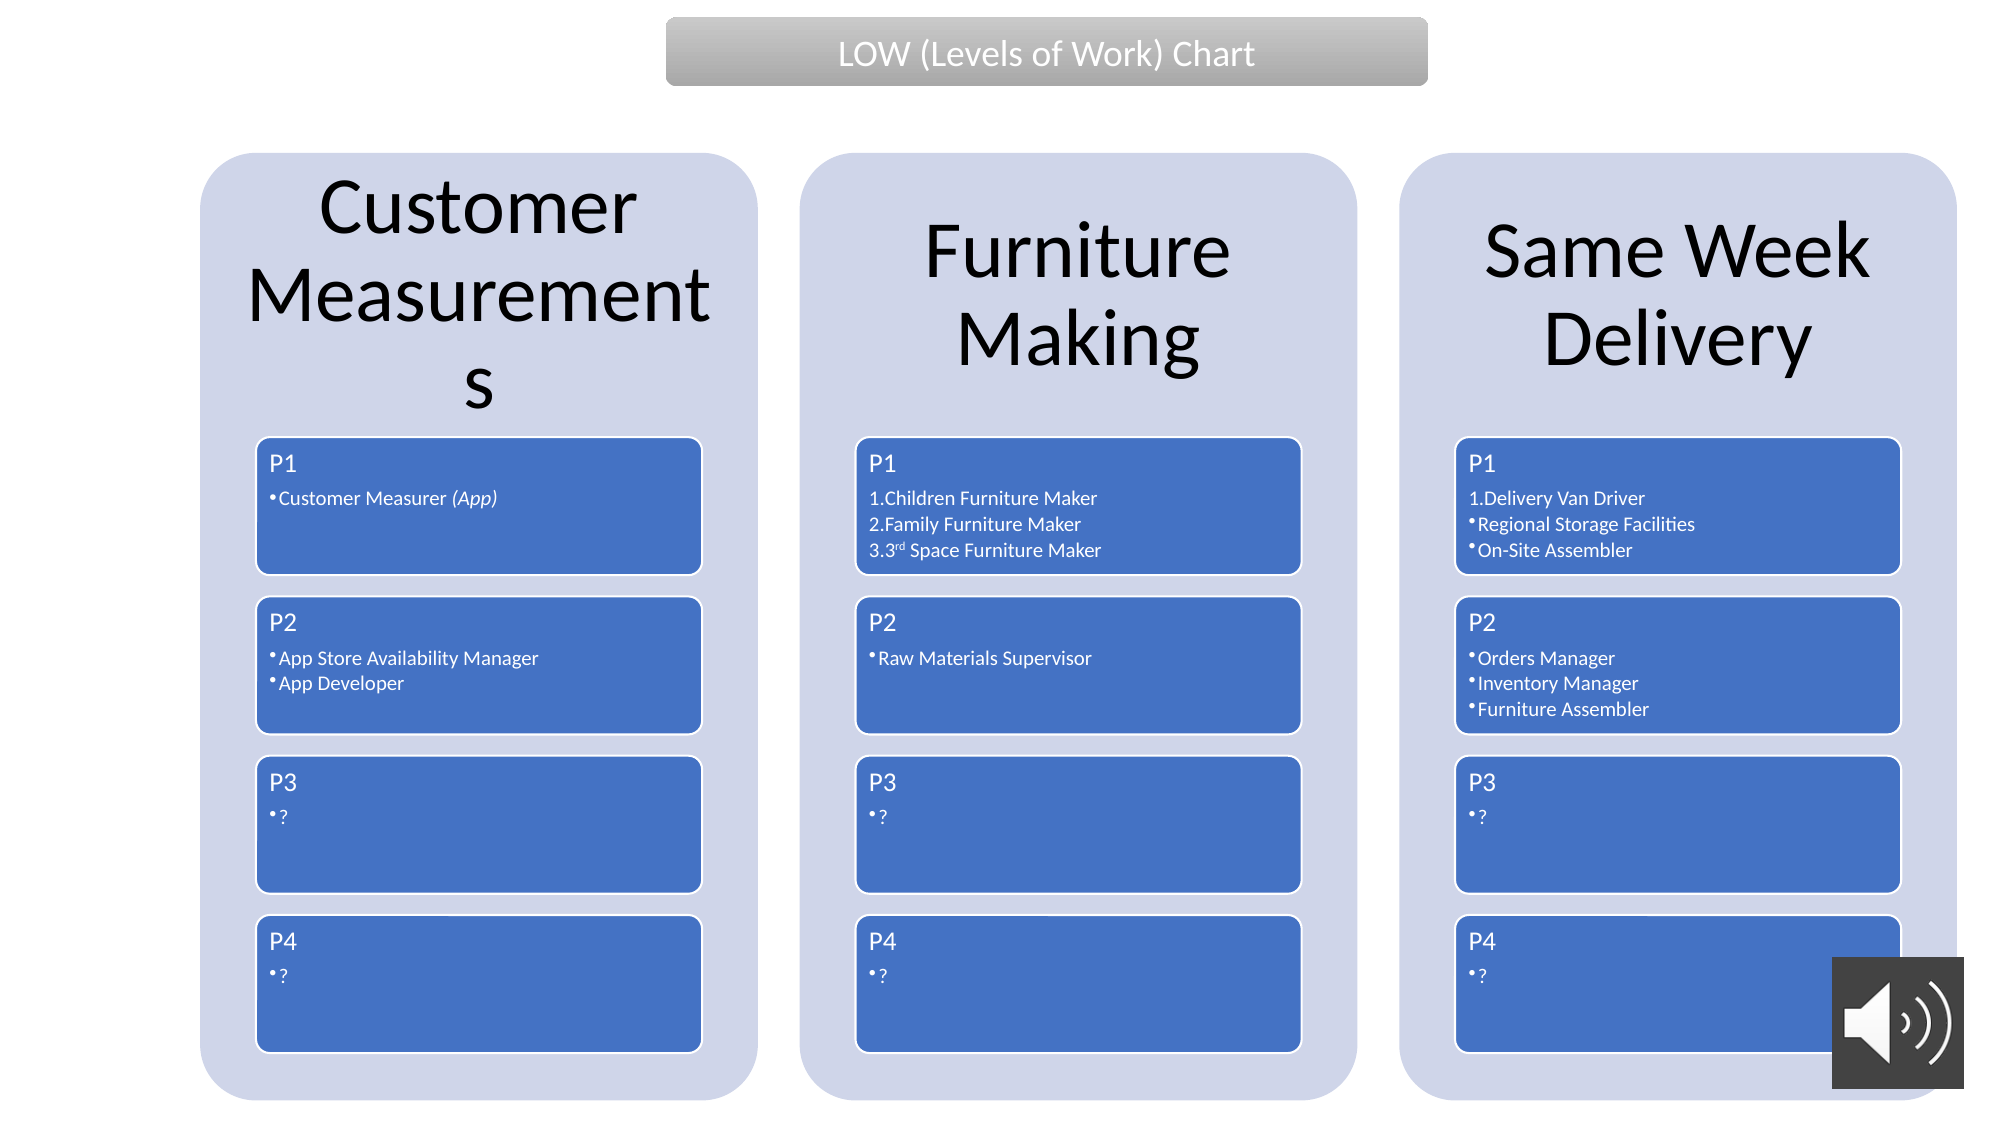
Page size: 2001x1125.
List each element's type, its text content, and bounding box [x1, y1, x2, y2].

text_box LOW (Levels of Work) Chart [665, 17, 1429, 87]
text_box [199, 152, 1958, 1101]
picture [1831, 956, 1965, 1090]
